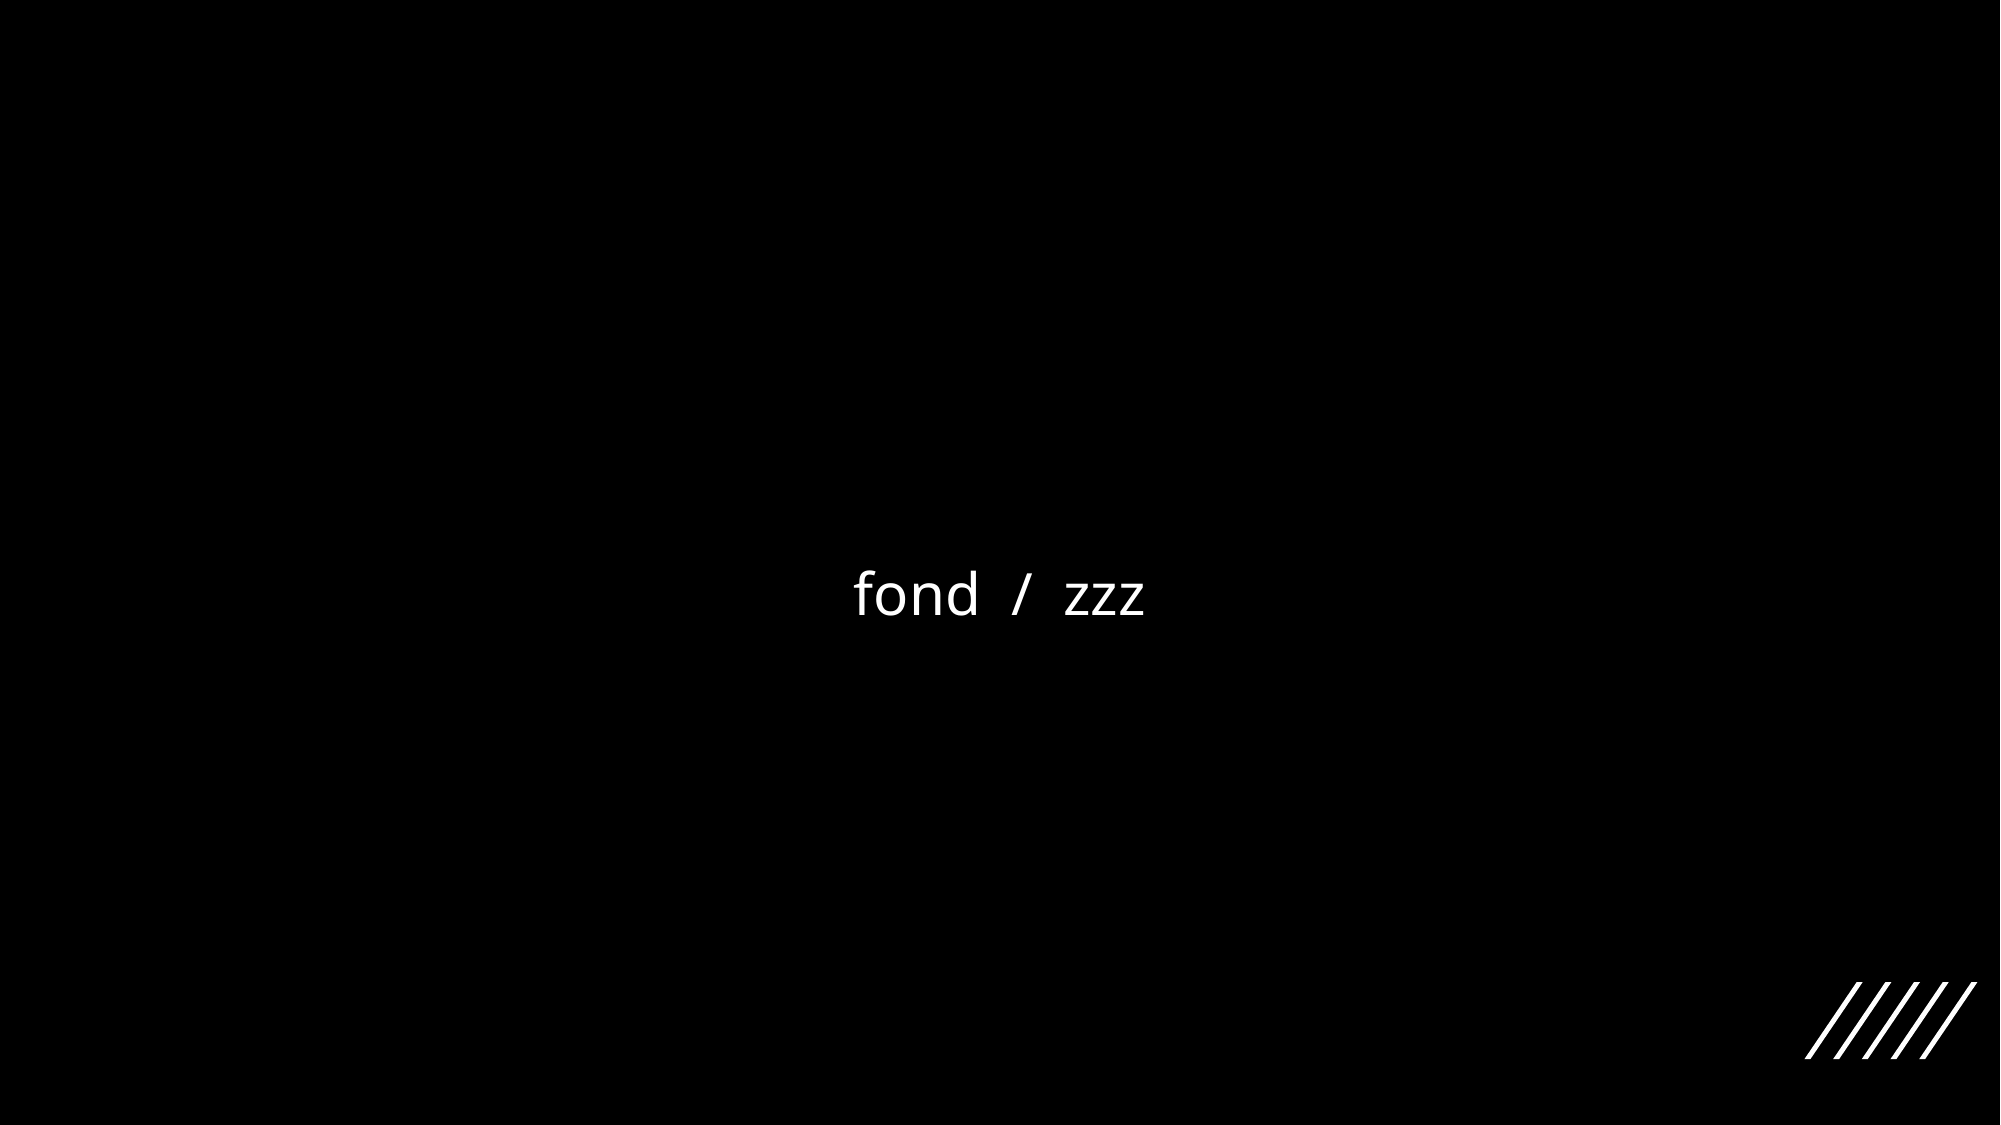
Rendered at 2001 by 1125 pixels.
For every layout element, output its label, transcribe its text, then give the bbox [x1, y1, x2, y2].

list fond / zzz [137, 299, 1863, 1014]
